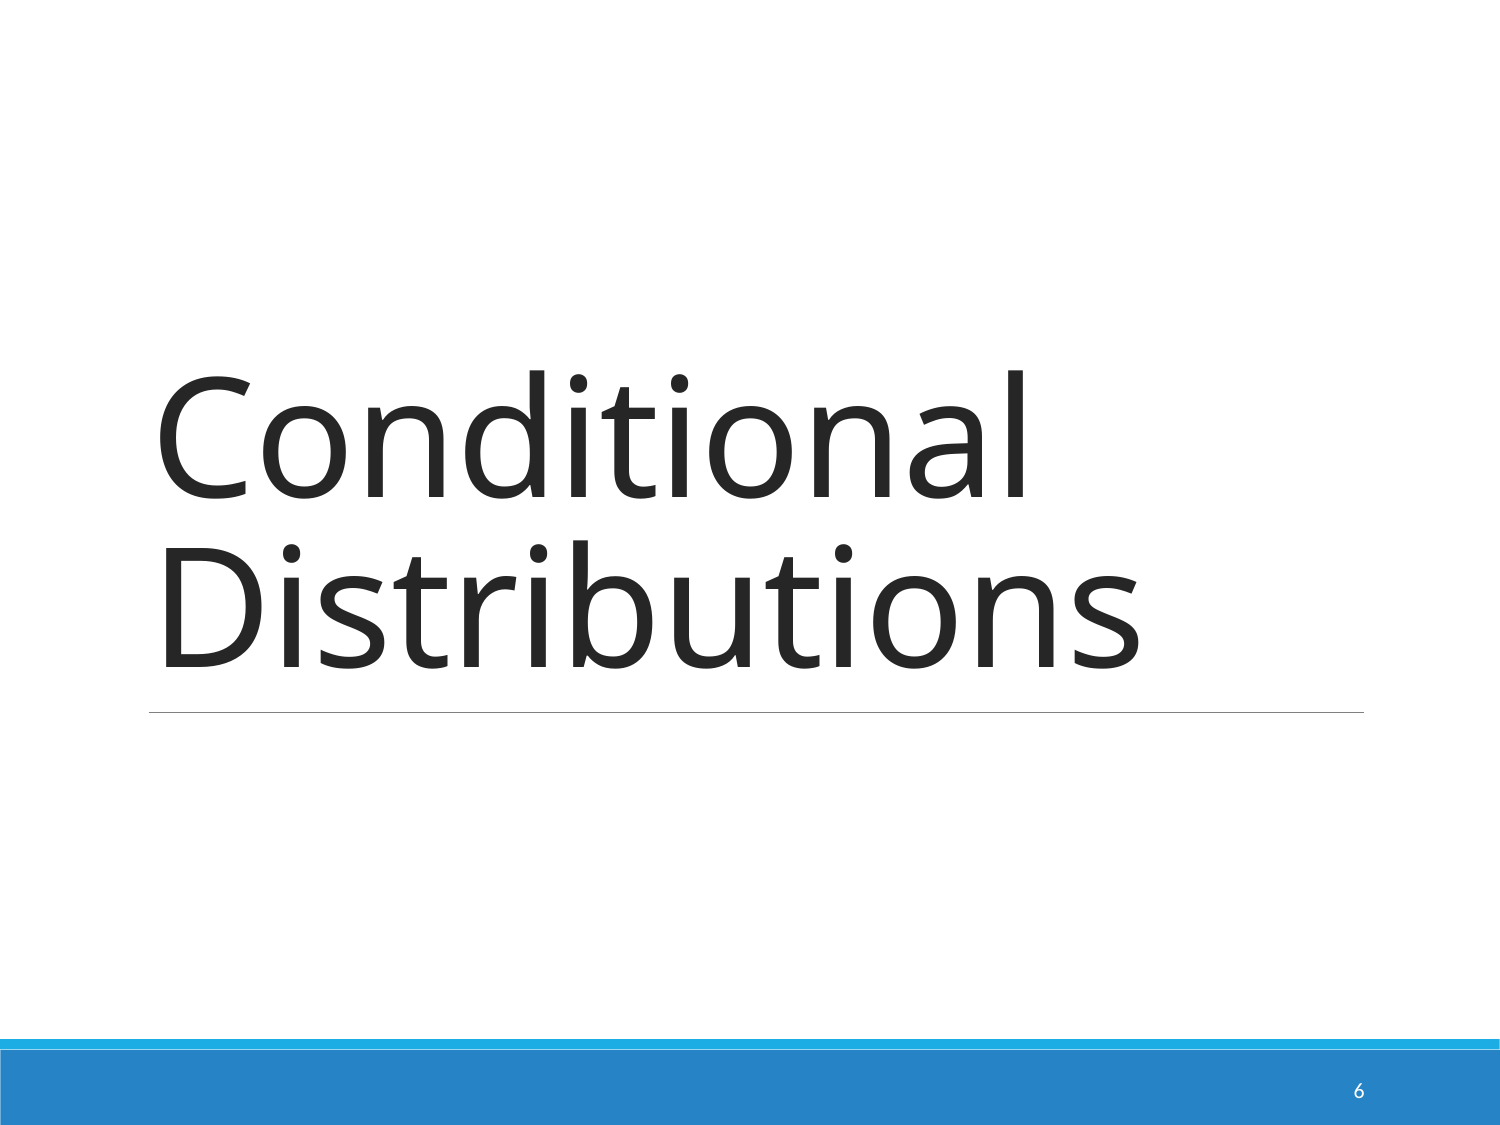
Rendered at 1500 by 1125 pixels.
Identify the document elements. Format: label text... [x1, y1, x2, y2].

title Conditional Distributions [135, 124, 1373, 710]
slide_number 6 [1218, 1059, 1380, 1120]
